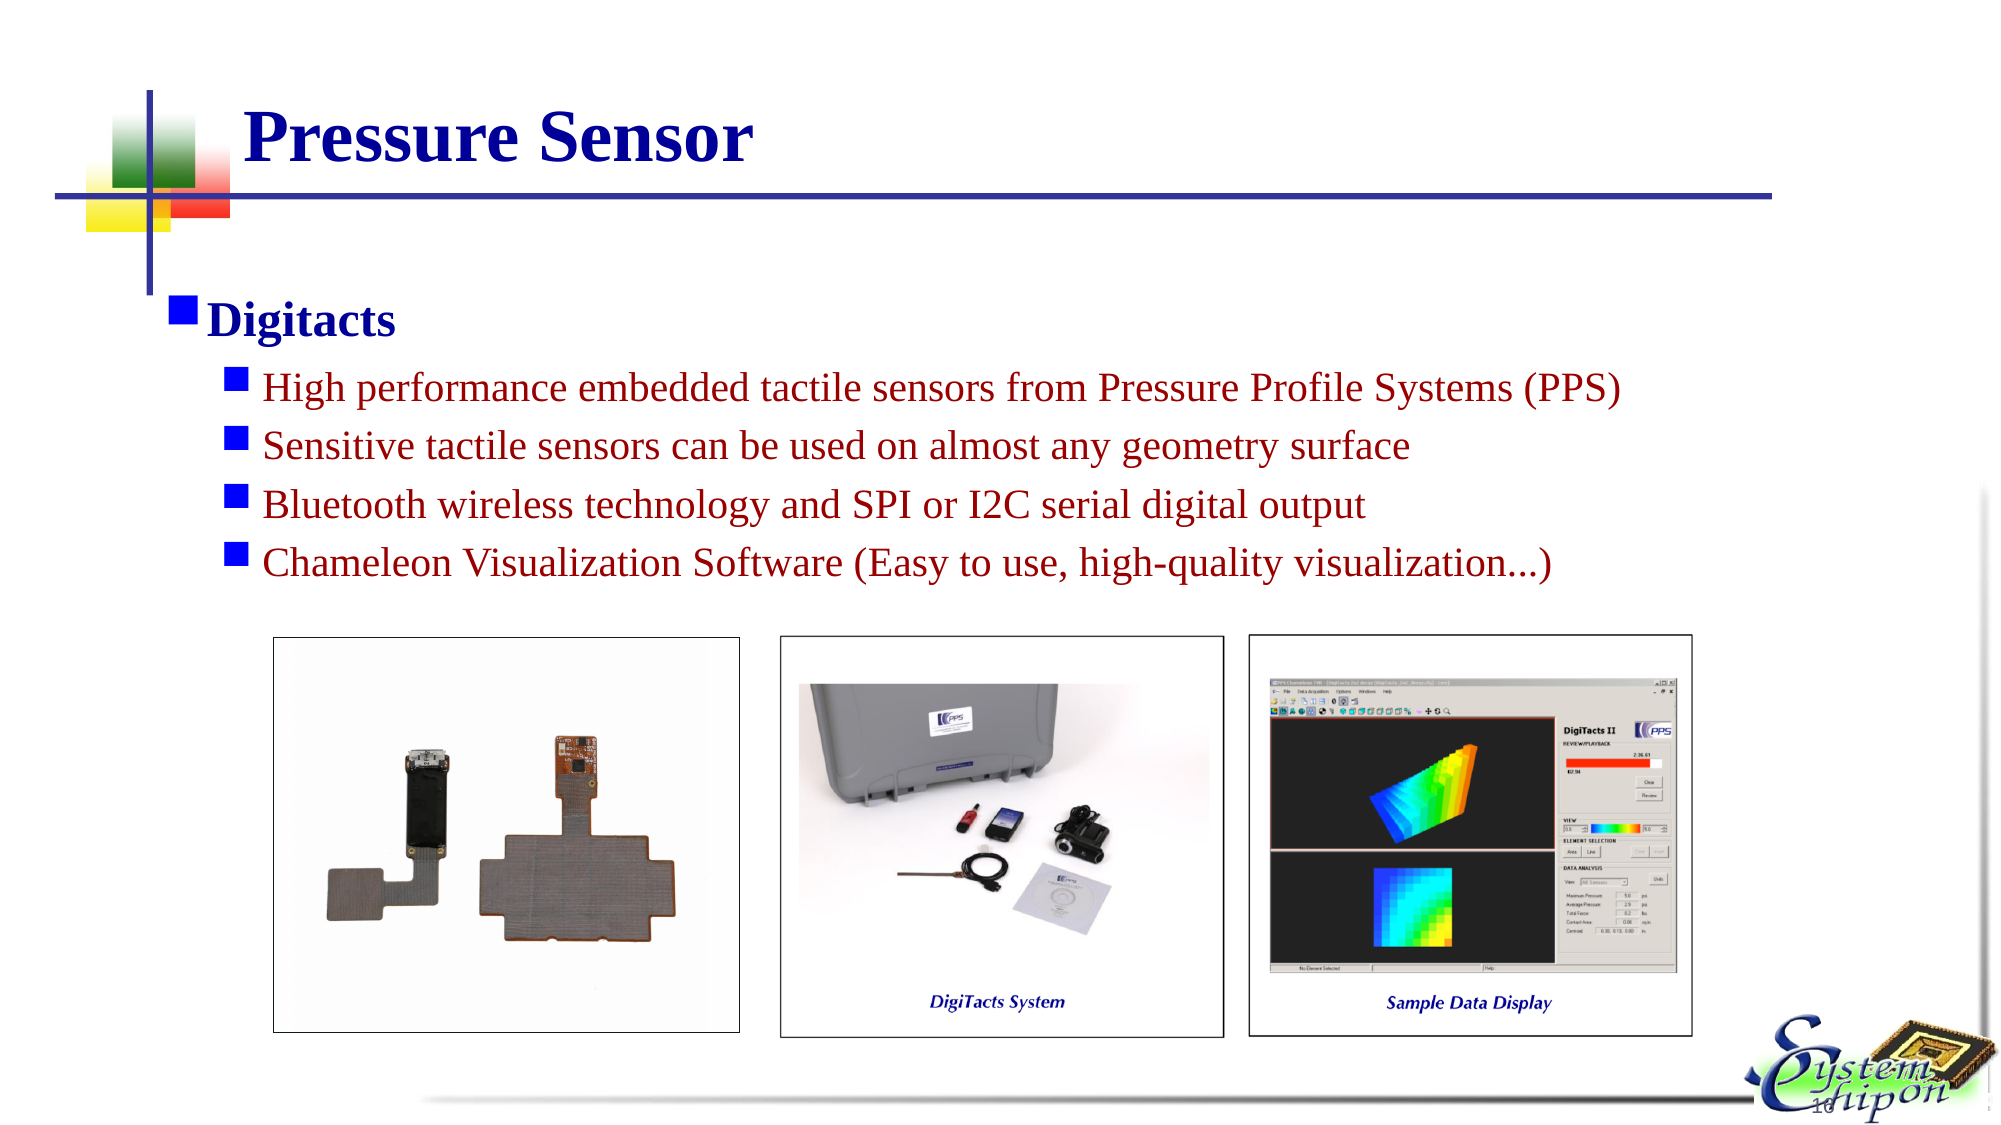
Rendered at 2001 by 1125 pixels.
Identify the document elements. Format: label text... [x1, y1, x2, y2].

slide_number 16 [1433, 1049, 1851, 1125]
list Digitacts High performance embedded tactile sensors from Pressure Profile Systems (PPS) Sensitive tactile sensors can be used on almost any geometry surface Bluetooth wireless technology and SPI or I2C serial digital output Chameleon Visualization Software (Easy to use, high-quality visualization...) [149, 278, 1850, 1025]
picture [153, 200, 230, 232]
picture [1740, 479, 2000, 1125]
picture [86, 113, 146, 193]
picture [273, 636, 740, 1033]
picture [86, 200, 146, 232]
picture [778, 634, 1693, 1039]
picture [153, 113, 228, 193]
title Pressure Sensor [228, 54, 1850, 209]
picture [409, 1093, 1433, 1106]
